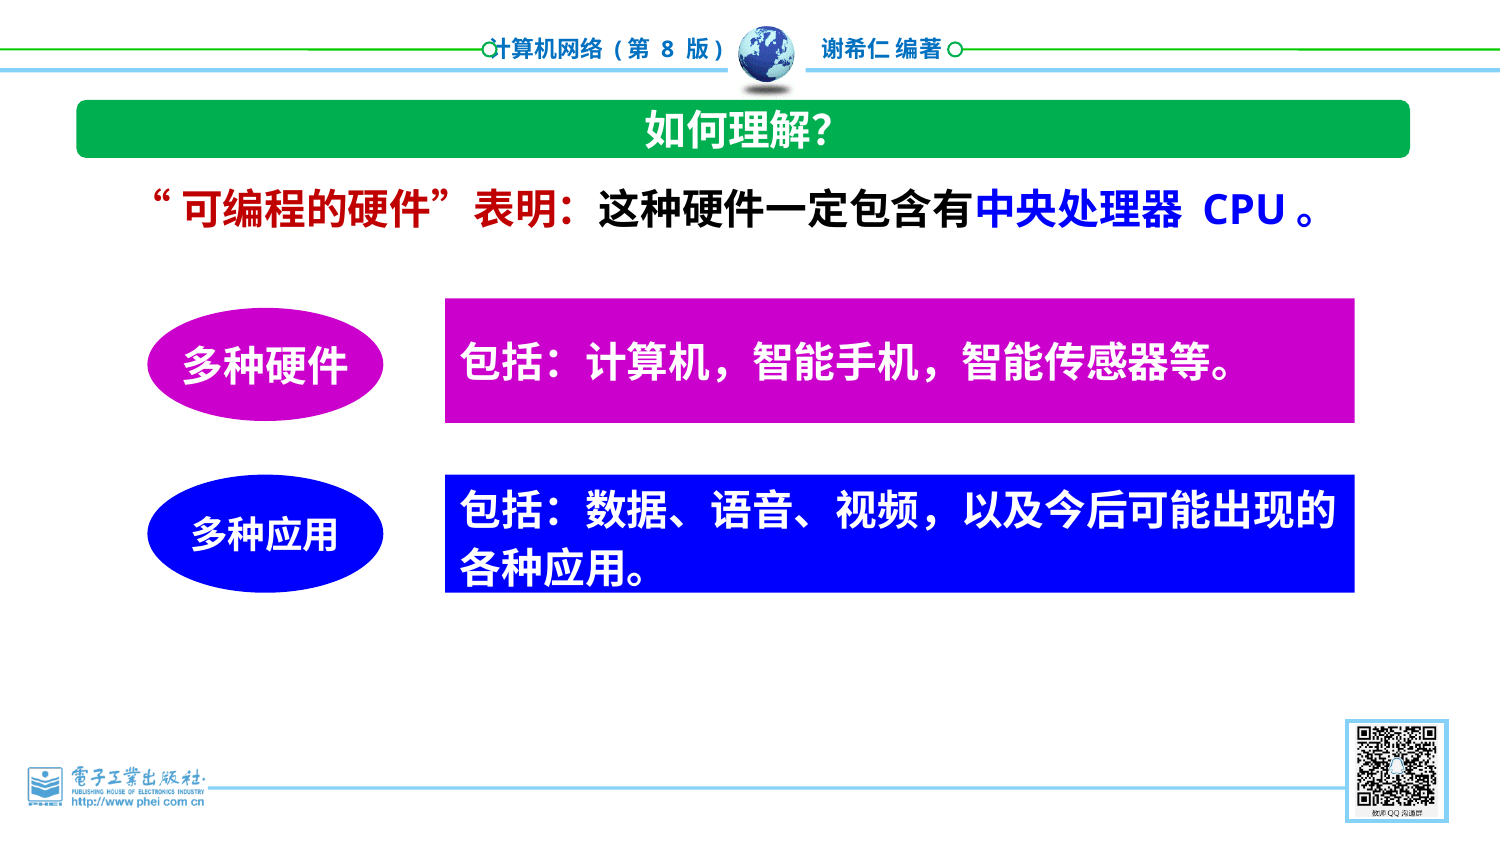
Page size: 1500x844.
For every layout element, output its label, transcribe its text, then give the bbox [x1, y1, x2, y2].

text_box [147, 298, 1355, 594]
picture [736, 24, 796, 99]
list 如何理解？ [204, 99, 1293, 158]
picture [1355, 724, 1438, 817]
list “可编程的硬件”表明：这种硬件一定包含有中央处理器 CPU。 [76, 159, 1410, 716]
picture [23, 764, 208, 809]
